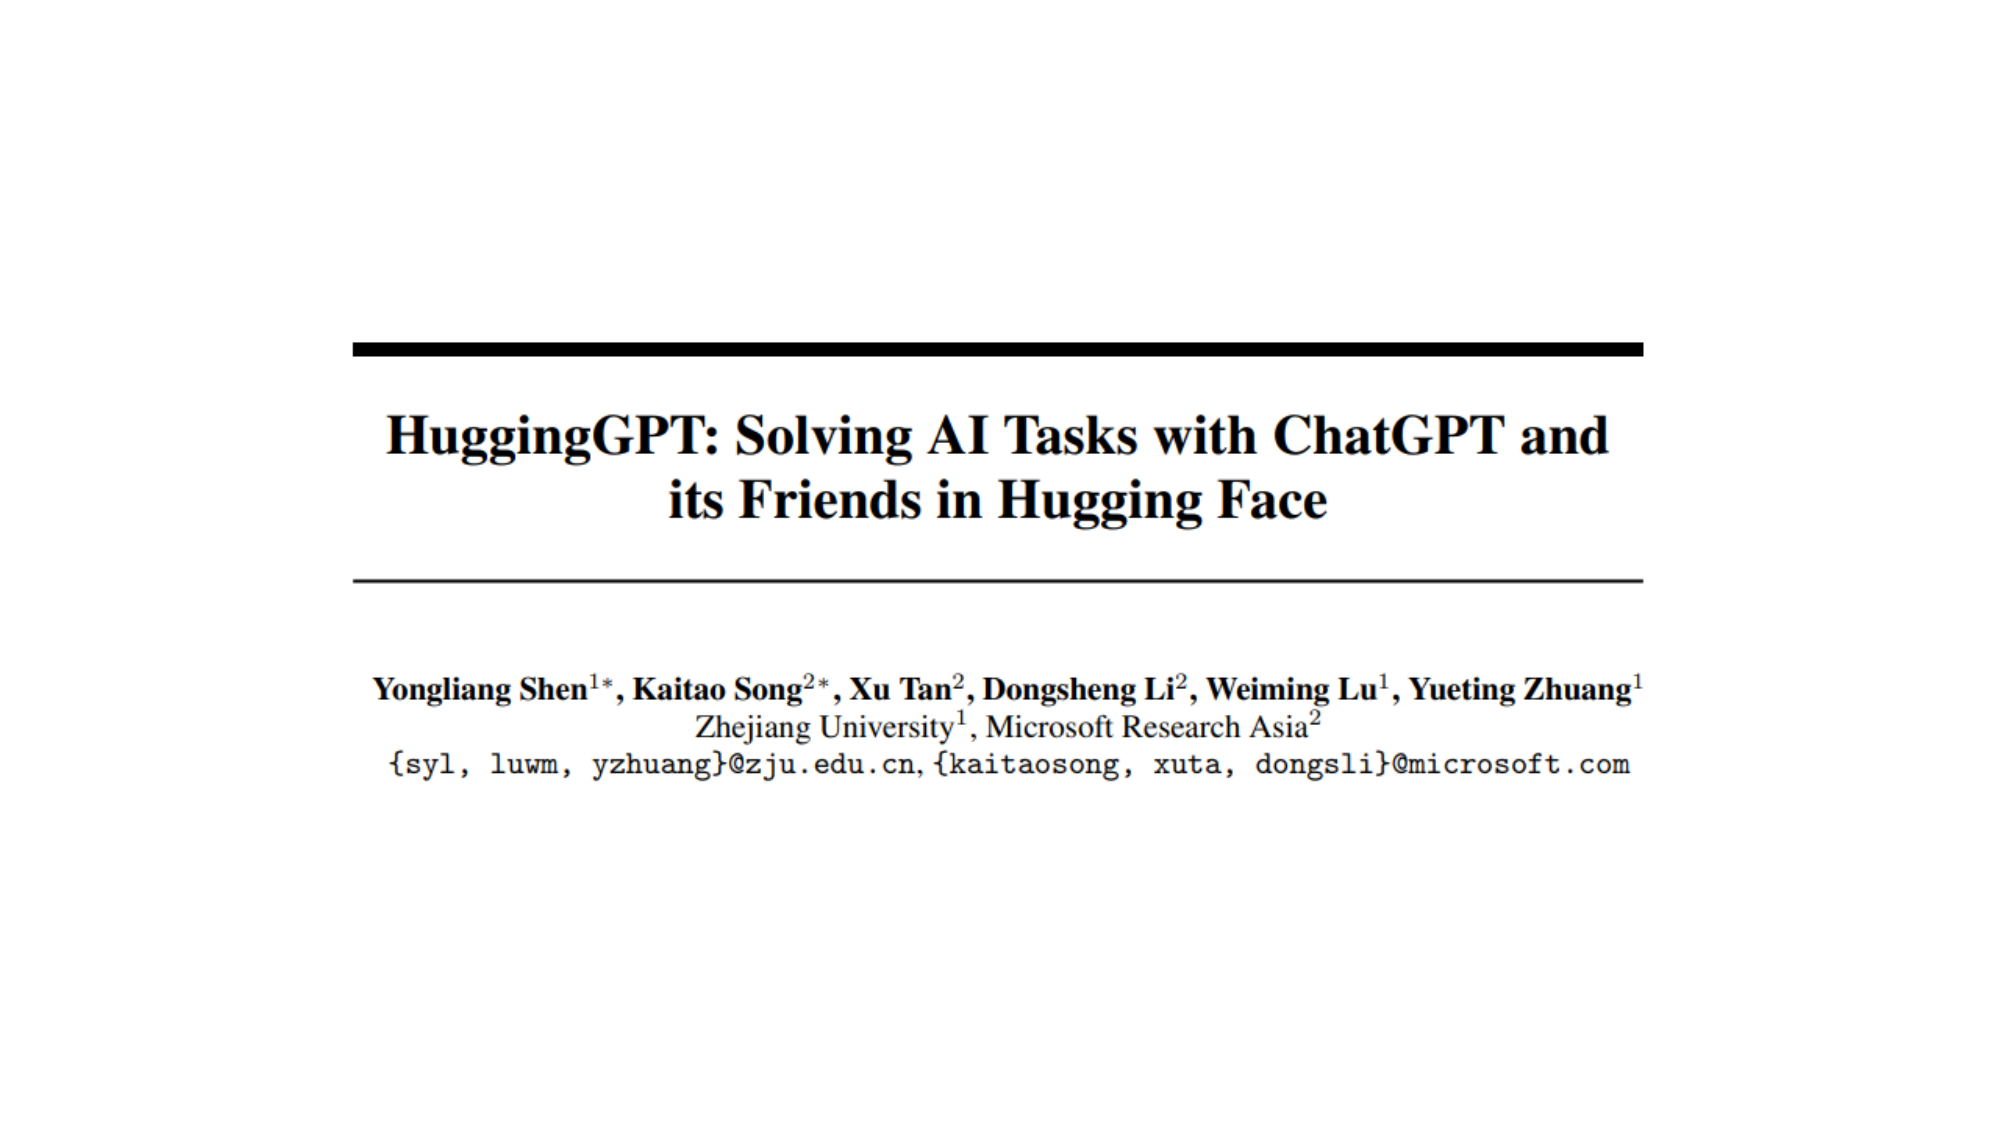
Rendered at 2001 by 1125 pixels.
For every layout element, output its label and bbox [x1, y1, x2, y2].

picture [349, 338, 1650, 786]
